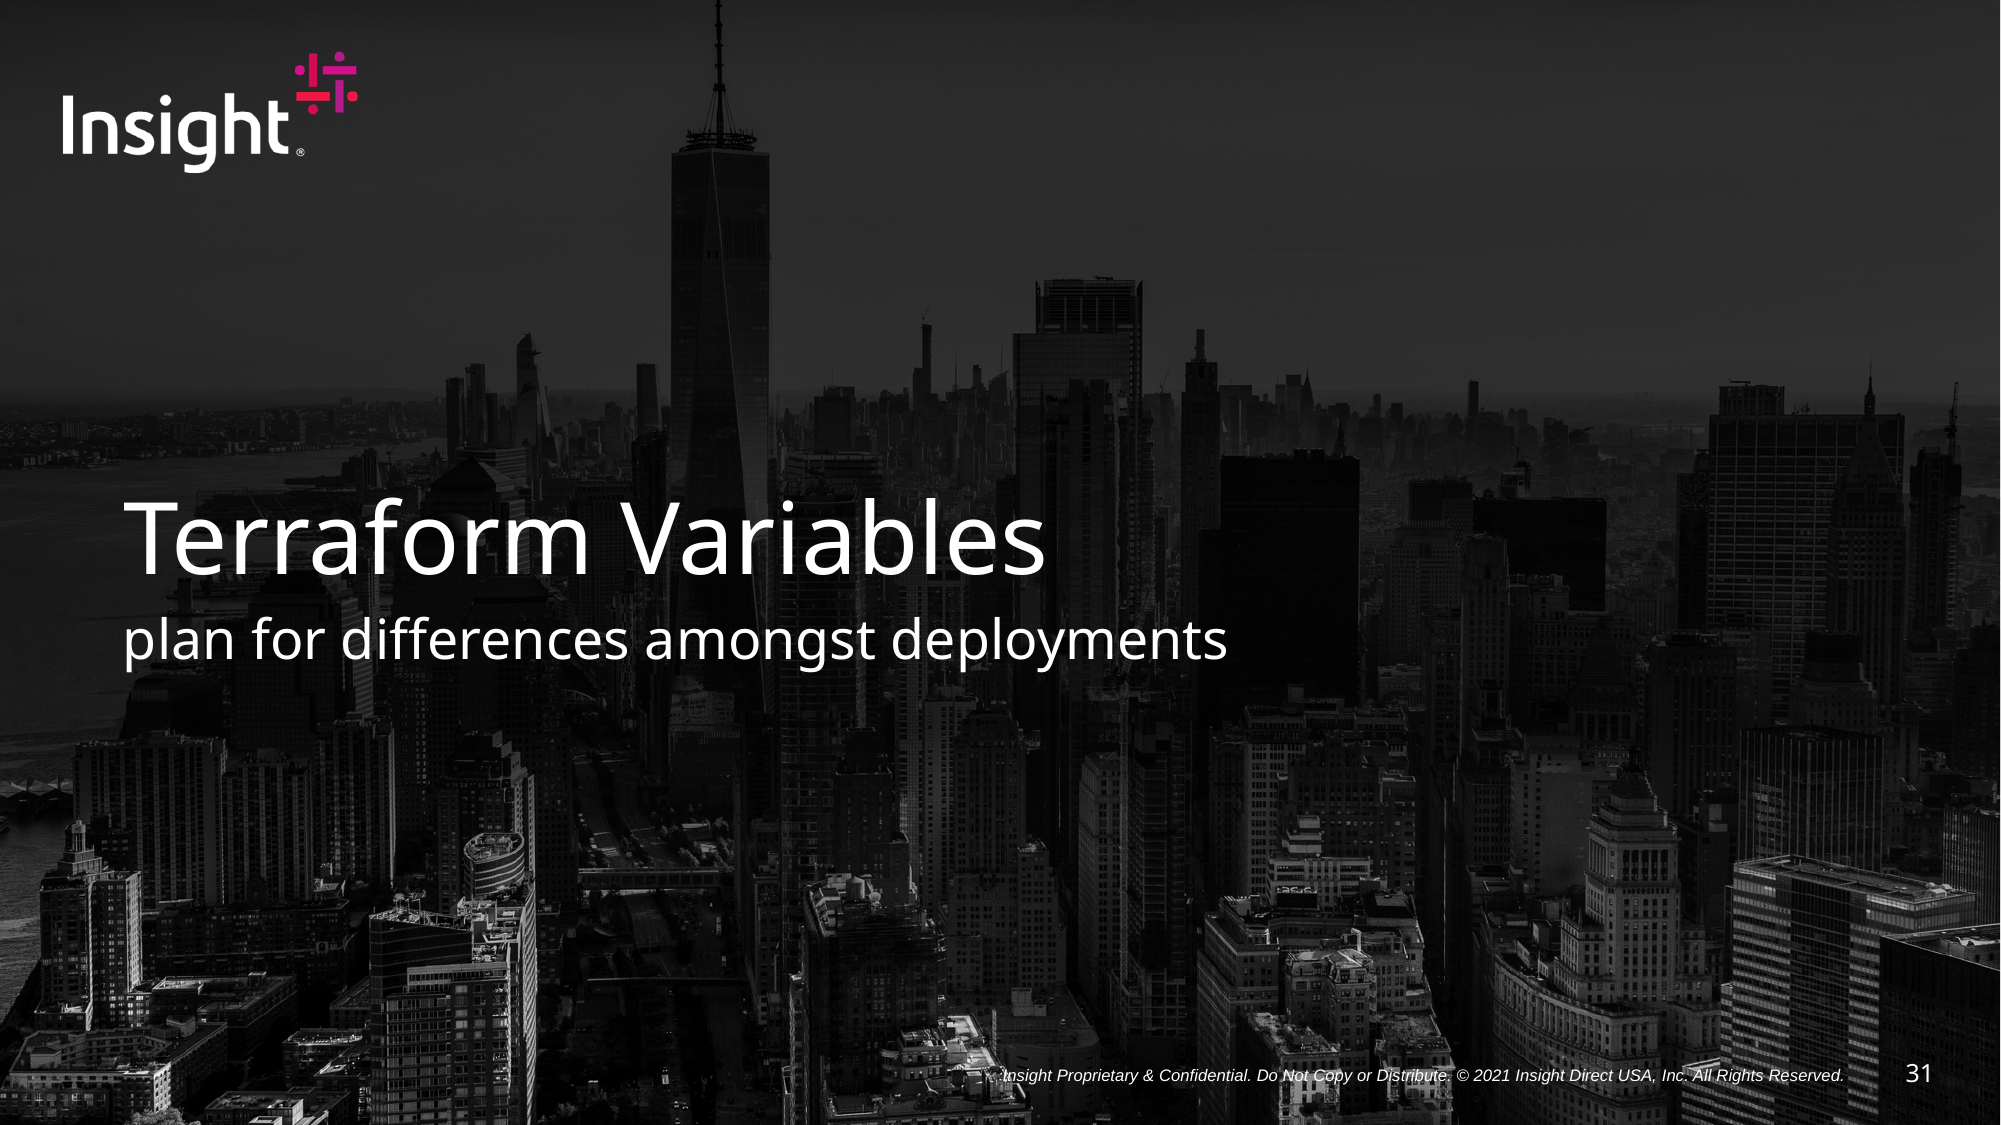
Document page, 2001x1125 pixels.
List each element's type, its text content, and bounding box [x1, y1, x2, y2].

subtitle plan for differences amongst deployments [107, 604, 1981, 722]
picture [0, 0, 2001, 1125]
title Terraform Variables [108, 450, 1982, 604]
